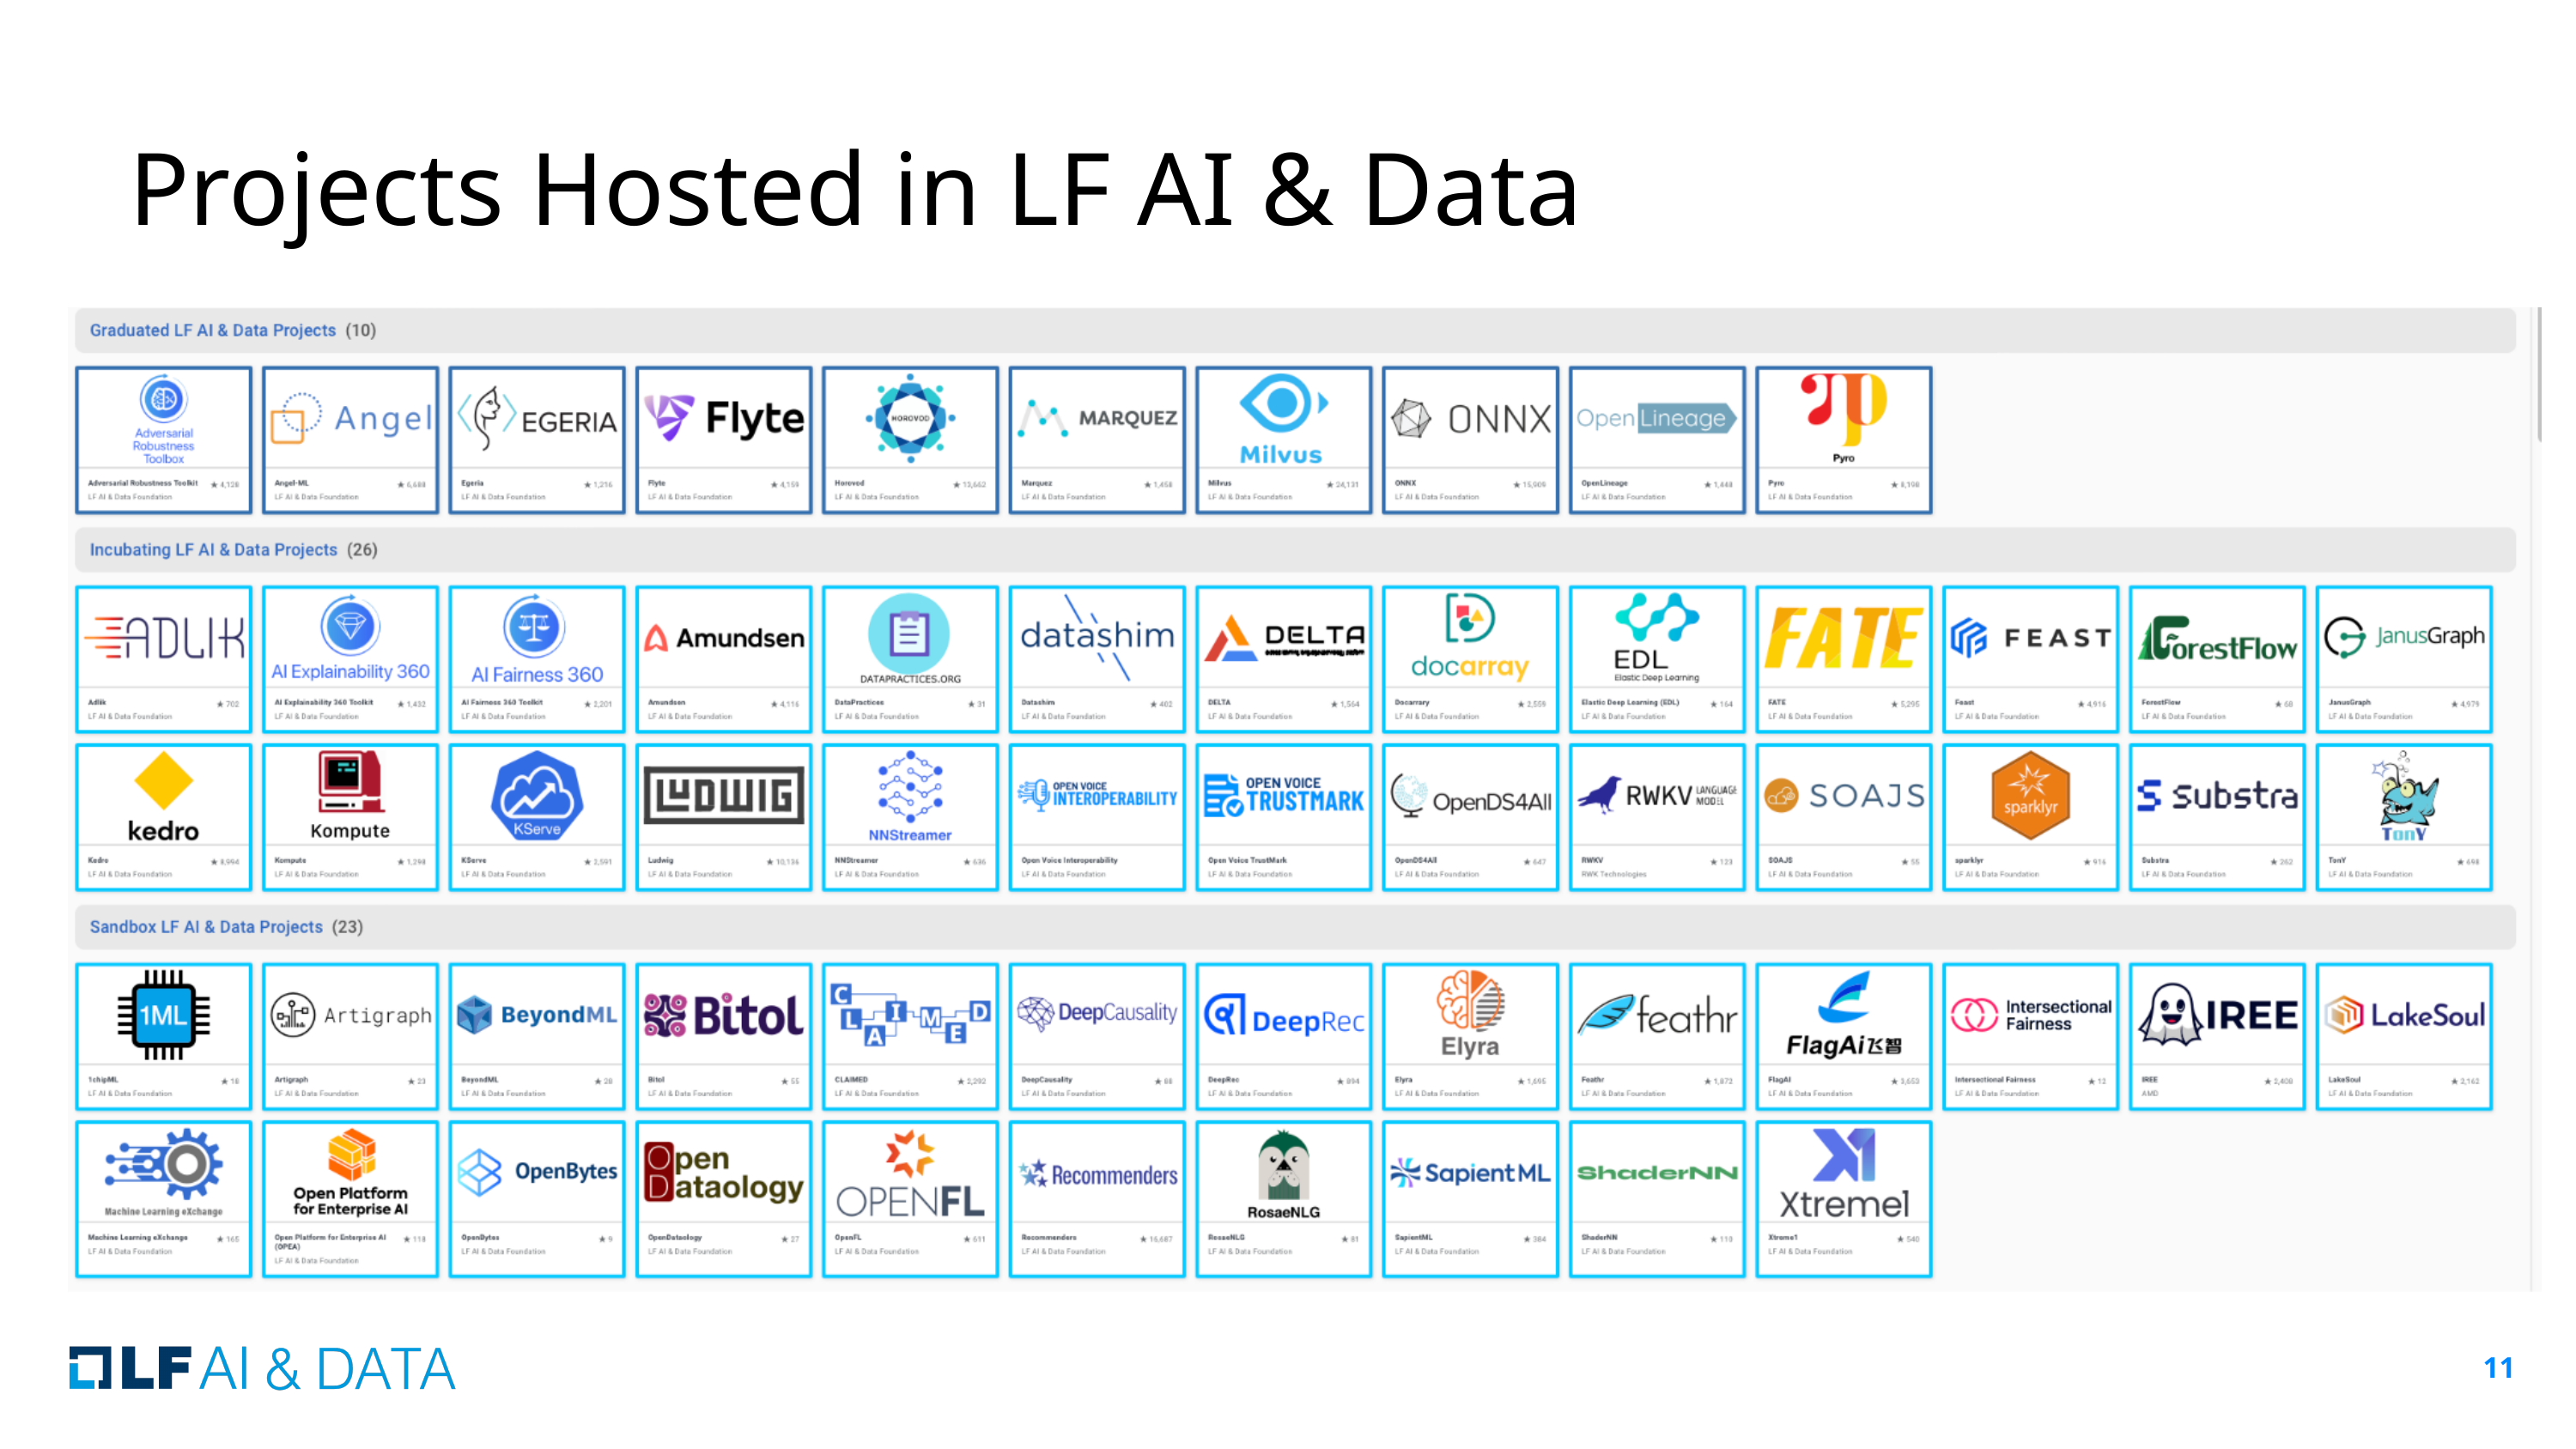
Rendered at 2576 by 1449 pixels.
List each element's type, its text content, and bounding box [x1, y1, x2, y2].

slide_number ‹#› [2386, 1313, 2542, 1425]
picture [68, 307, 2542, 1293]
title Projects Hosted in LF AI & Data [129, 124, 2530, 287]
picture [61, 1341, 461, 1397]
